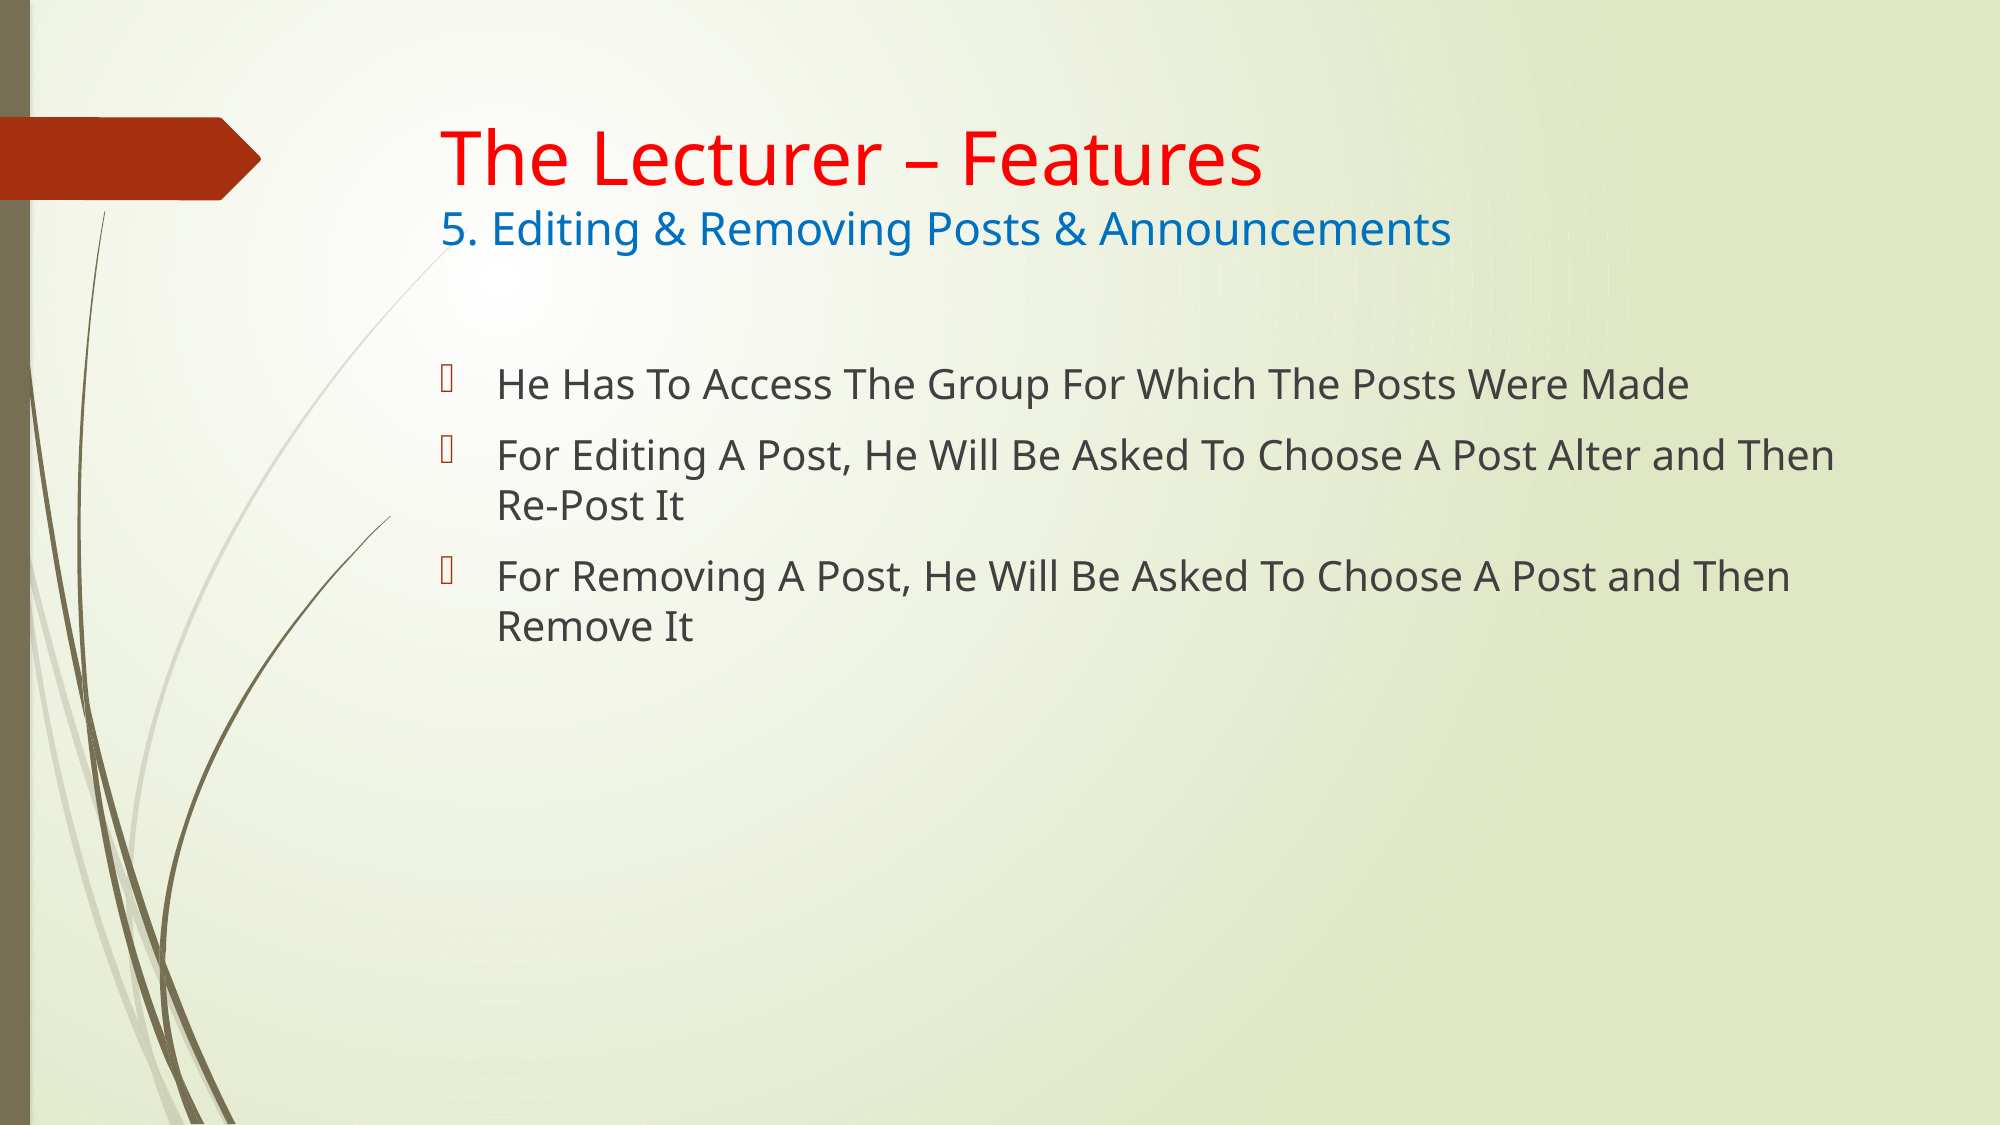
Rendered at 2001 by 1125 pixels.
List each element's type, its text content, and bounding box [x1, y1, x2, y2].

list He Has To Access The Group For Which The Posts Were Made For Editing A Post, He Will Be Asked To Choose A Post Alter and Then Re-Post It For Removing A Post, He Will Be Asked To Choose A Post and Then Remove It [424, 350, 1888, 970]
title The Lecturer – Features 5. Editing & Removing Posts & Announcements [425, 102, 1888, 313]
